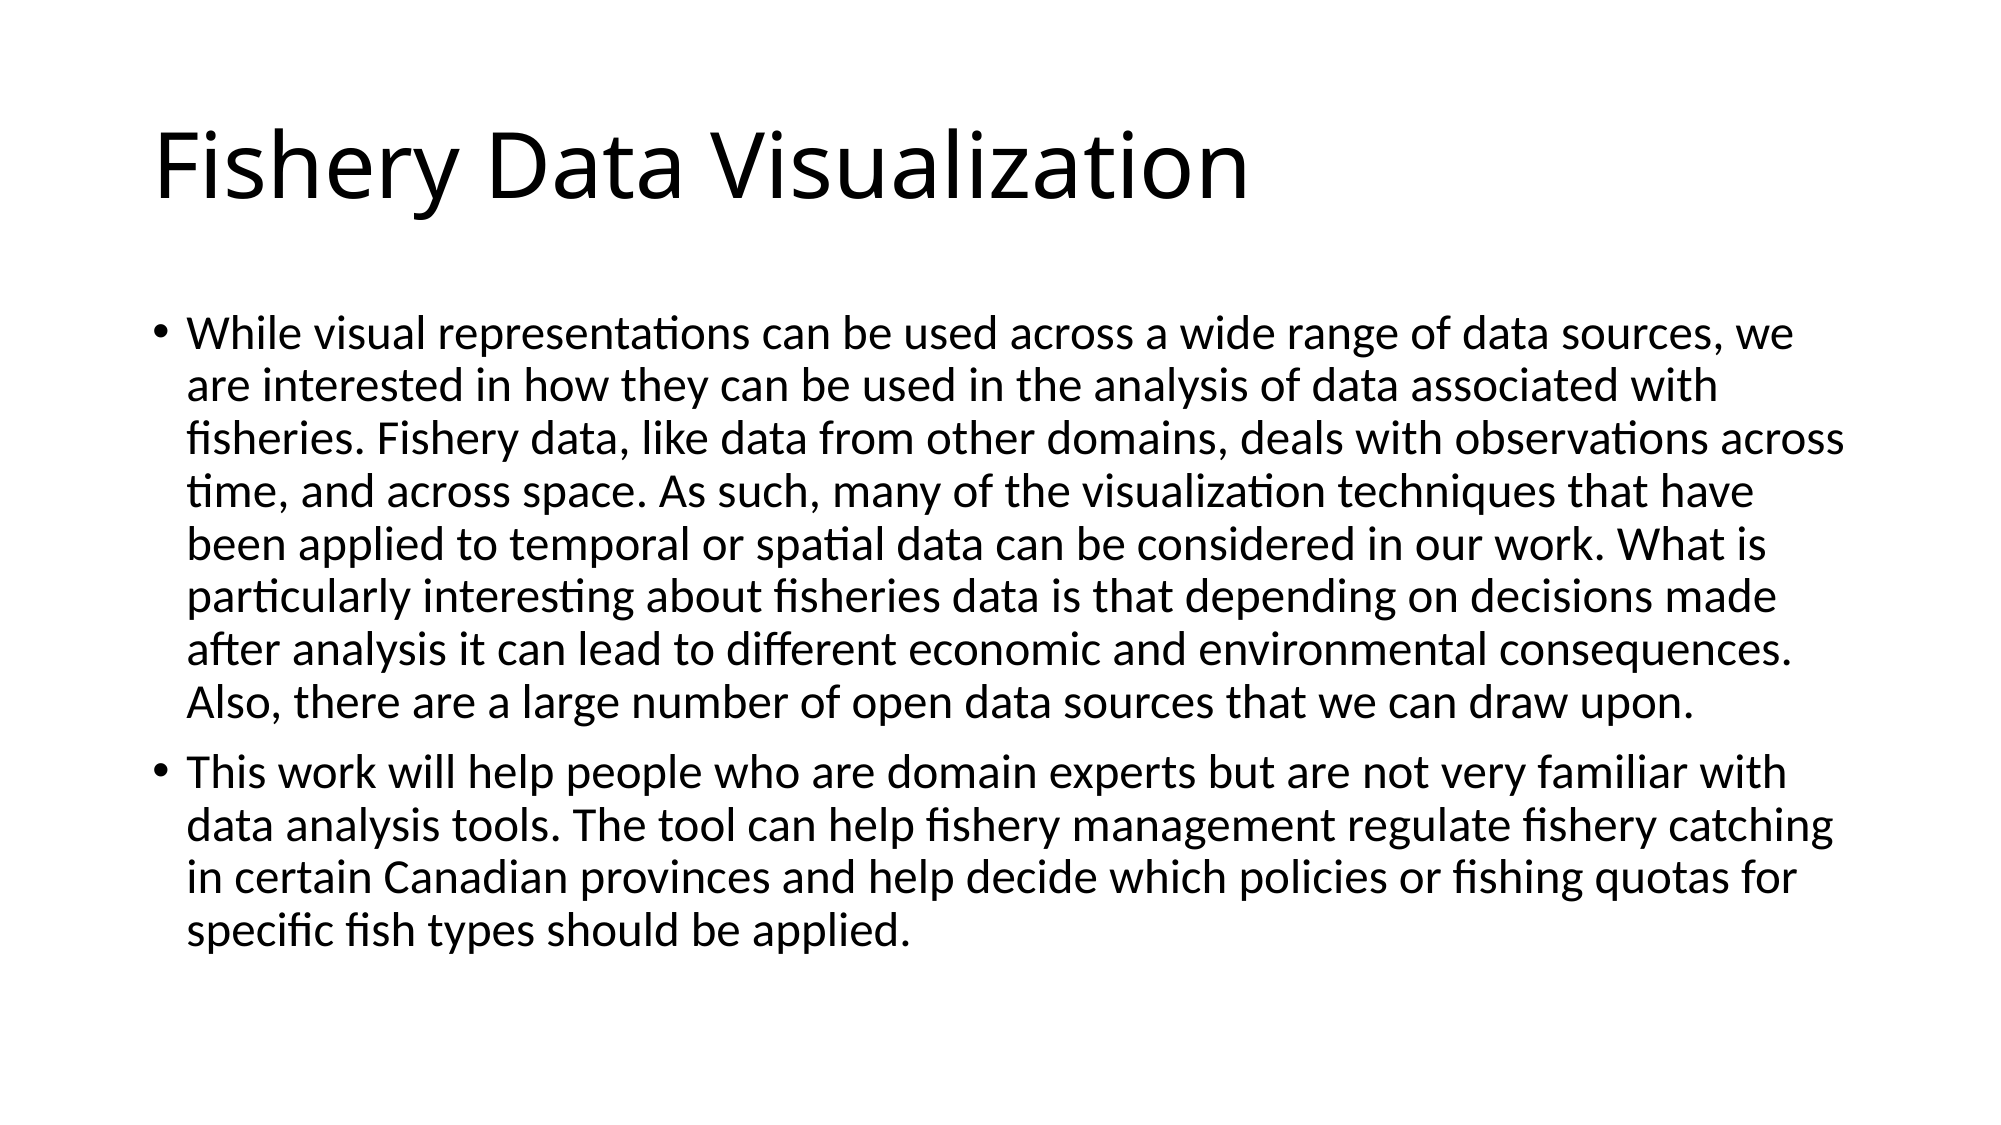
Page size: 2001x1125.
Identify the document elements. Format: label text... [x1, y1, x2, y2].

list While visual representations can be used across a wide range of data sources, we are interested in how they can be used in the analysis of data associated with fisheries. Fishery data, like data from other domains, deals with observations across time, and across space. As such, many of the visualization techniques that have been applied to temporal or spatial data can be considered in our work. What is particularly interesting about fisheries data is that depending on decisions made after analysis it can lead to different economic and environmental consequences. Also, there are a large number of open data sources that we can draw upon. This work will help people who are domain experts but are not very familiar with data analysis tools. The tool can help fishery management regulate fishery catching in certain Canadian provinces and help decide which policies or fishing quotas for specific fish types should be applied. [137, 299, 1863, 1014]
title Fishery Data Visualization [137, 59, 1863, 278]
